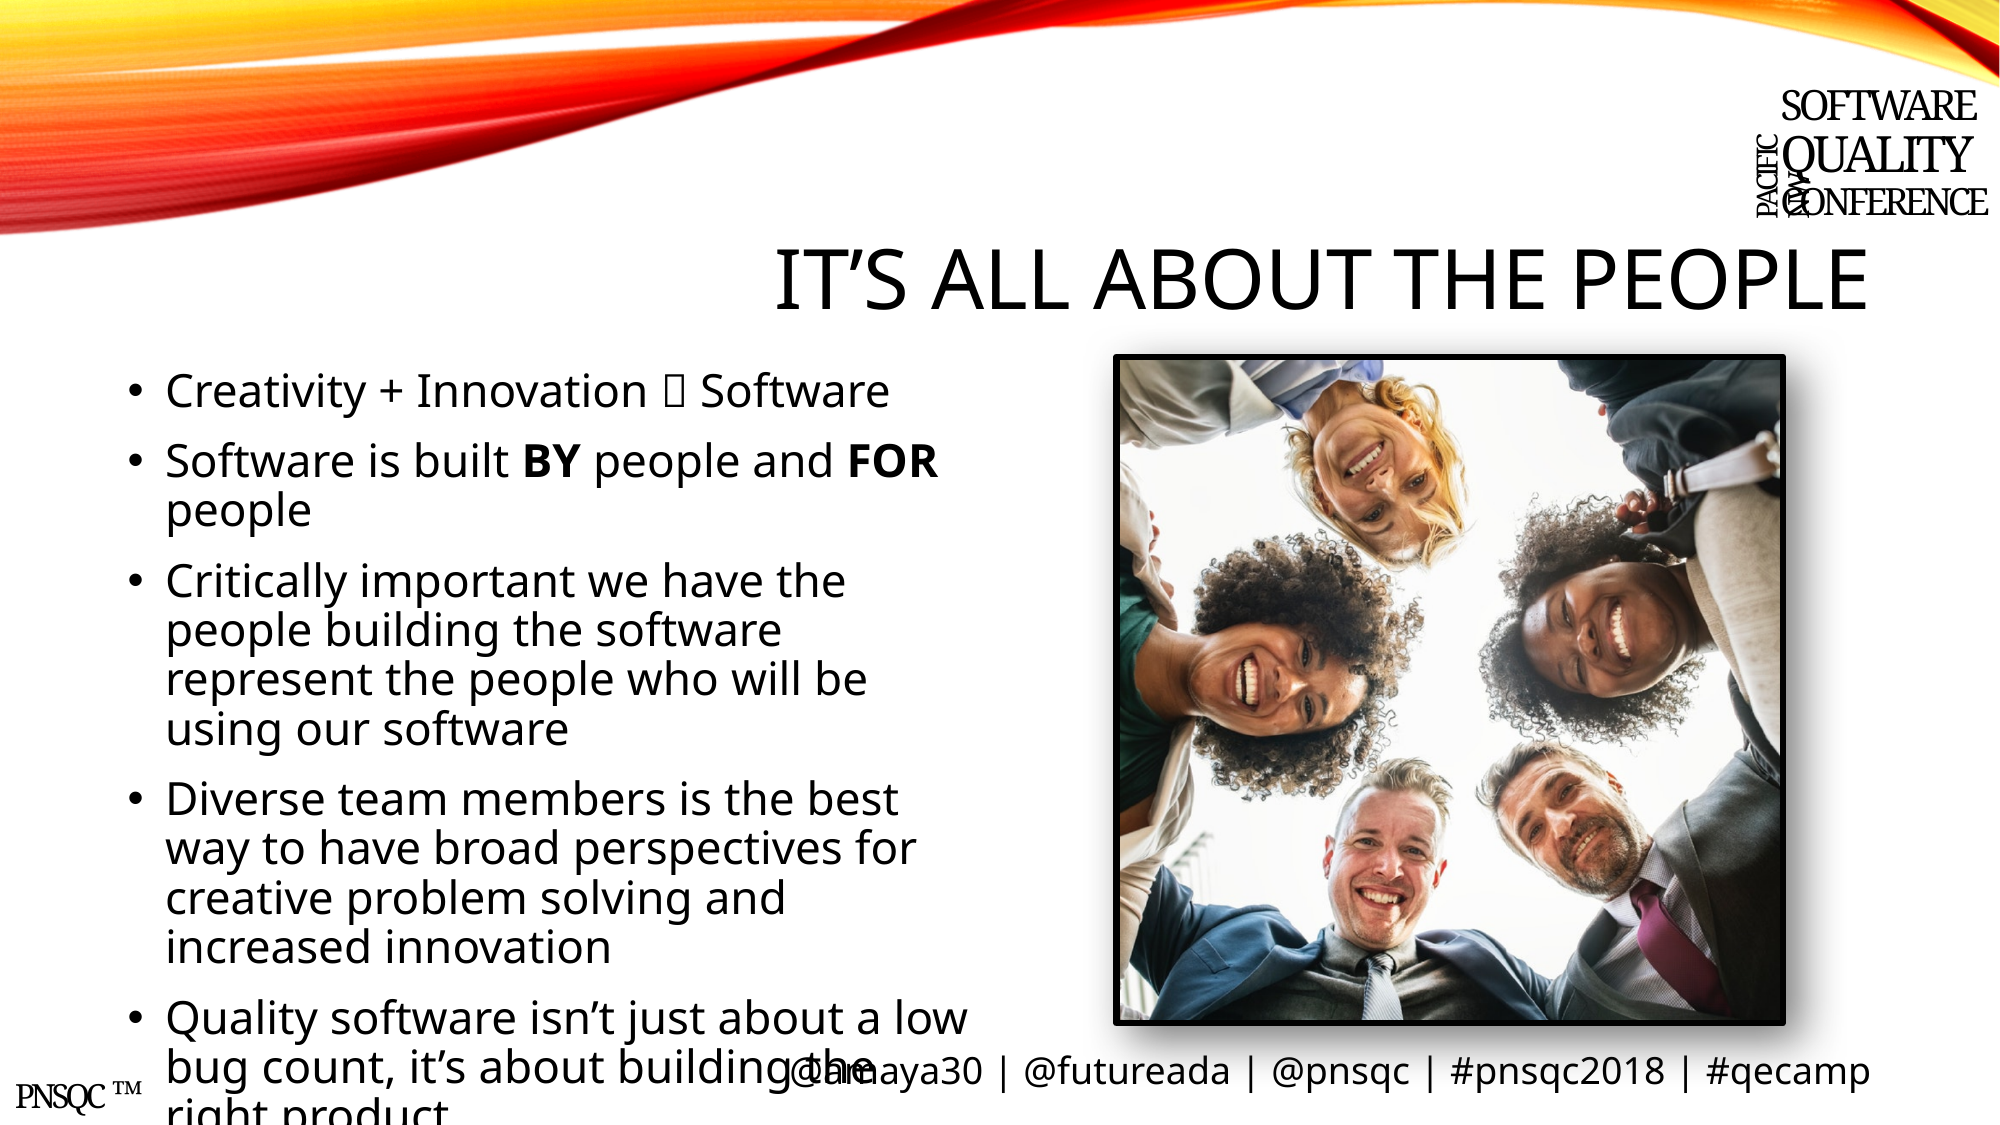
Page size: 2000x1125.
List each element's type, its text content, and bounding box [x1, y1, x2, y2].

footer @amaya30 | @futureada | @pnsqc | #pnsqc2018 | #qecamp [112, 1042, 1887, 1103]
picture [0, 0, 2000, 237]
title It’s All About The People [237, 227, 1887, 338]
list Creativity + Innovation  Software Software is built BY people and FOR people Critically important we have the people building the software represent the people who will be using our software Diverse team members is the best way to have broad perspectives for creative problem solving and increased innovation Quality software isn’t just about a low bug count, it’s about building the right product [112, 360, 988, 1021]
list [1119, 359, 1780, 1021]
